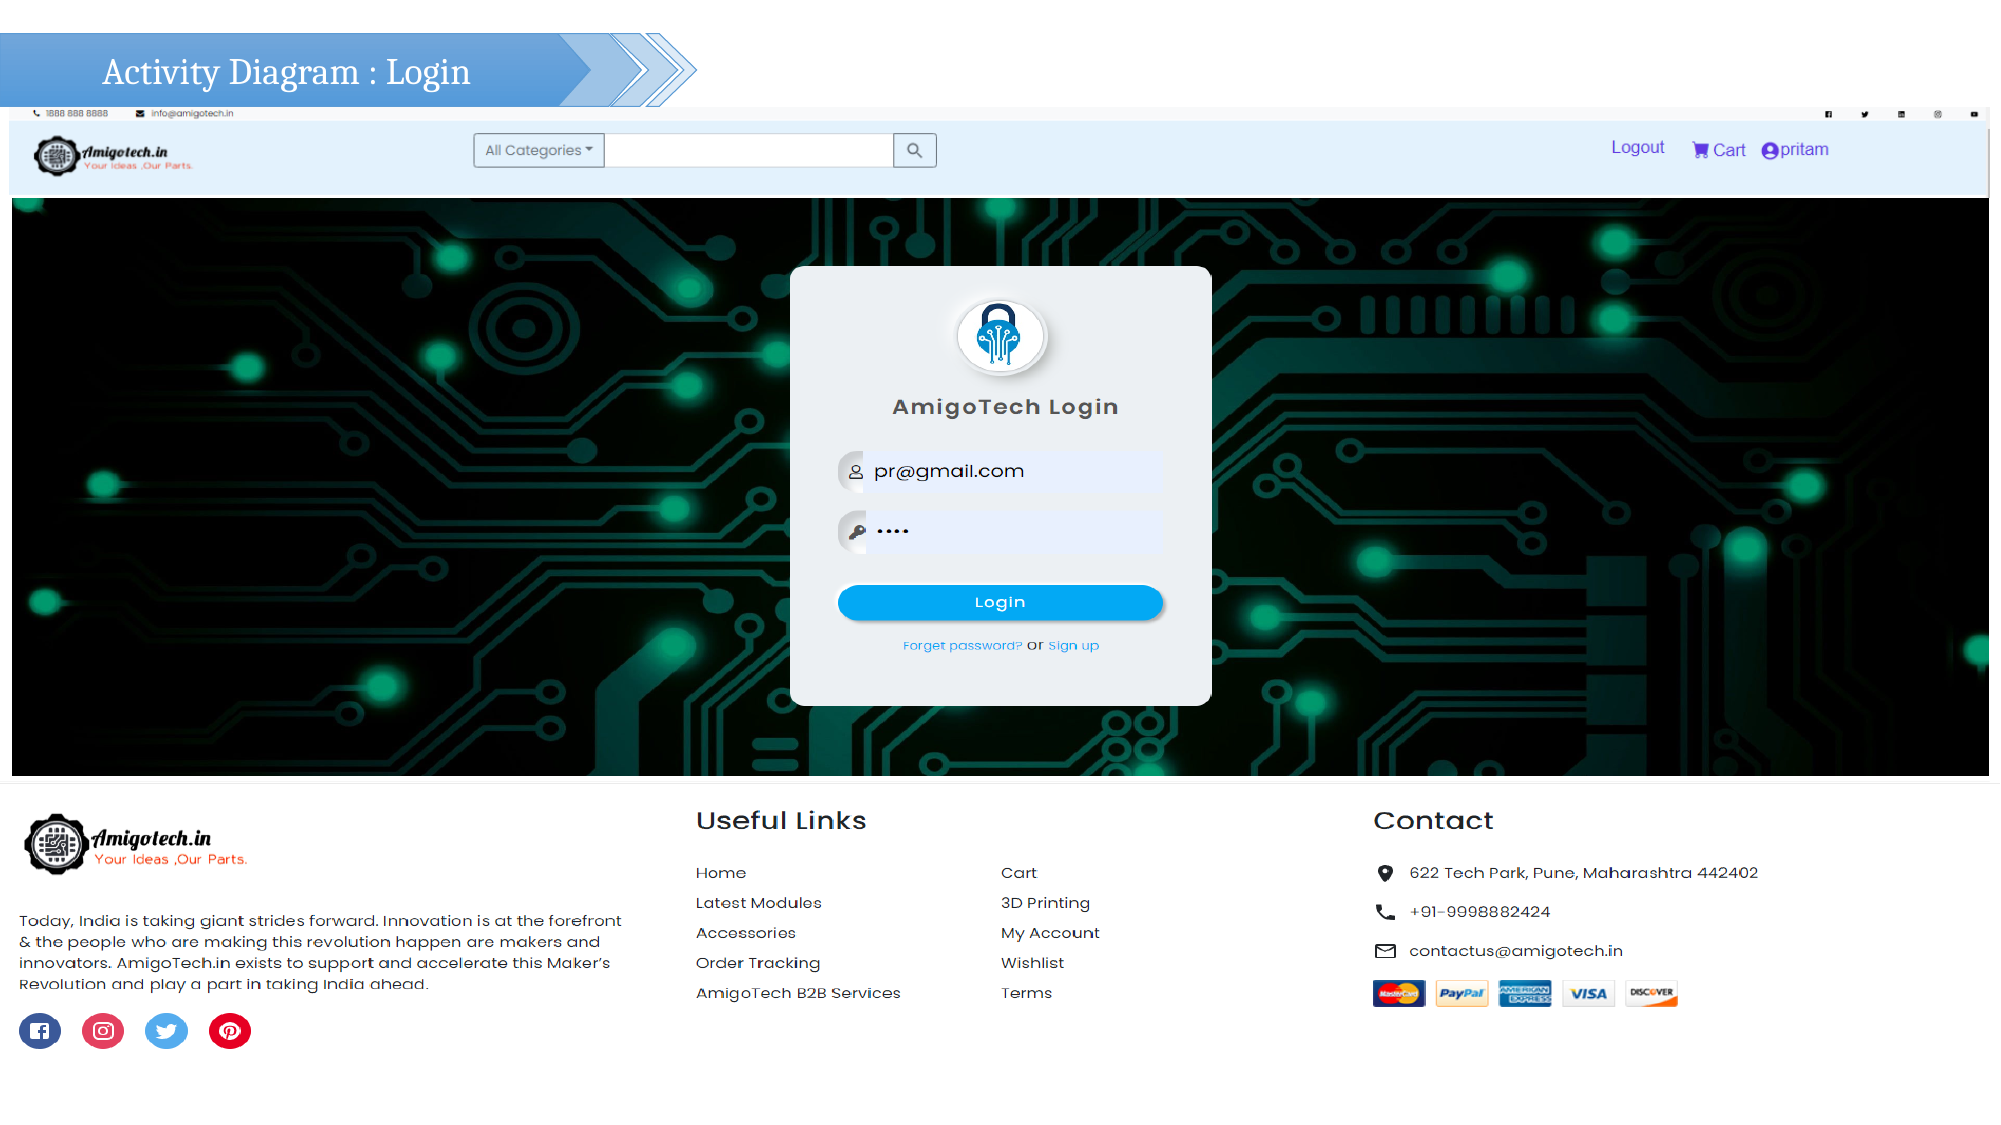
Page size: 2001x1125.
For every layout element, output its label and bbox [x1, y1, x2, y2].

text_box [0, 33, 697, 107]
text_box [0, 107, 2000, 1065]
